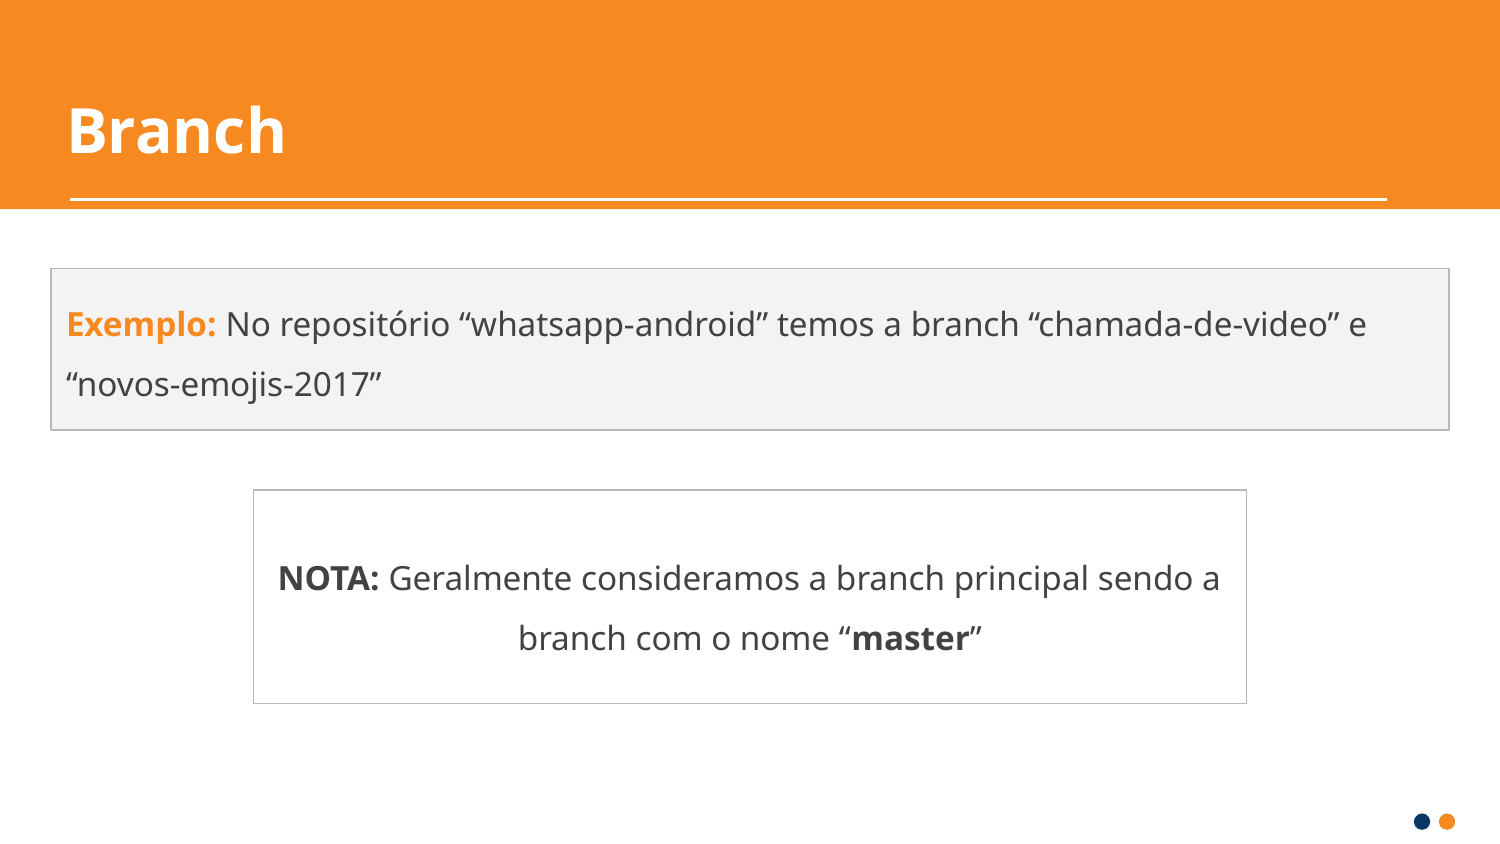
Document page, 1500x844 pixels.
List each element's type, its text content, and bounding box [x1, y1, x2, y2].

title Branch [51, 61, 1449, 182]
list Exemplo: No repositório “whatsapp-android” temos a branch “chamada-de-video” e “novos-emojis-2017” [51, 268, 1449, 431]
text_box [1438, 813, 1456, 830]
text_box [1413, 813, 1431, 830]
text_box NOTA: Geralmente consideramos a branch principal sendo a branch com o nome “master” [253, 490, 1247, 704]
